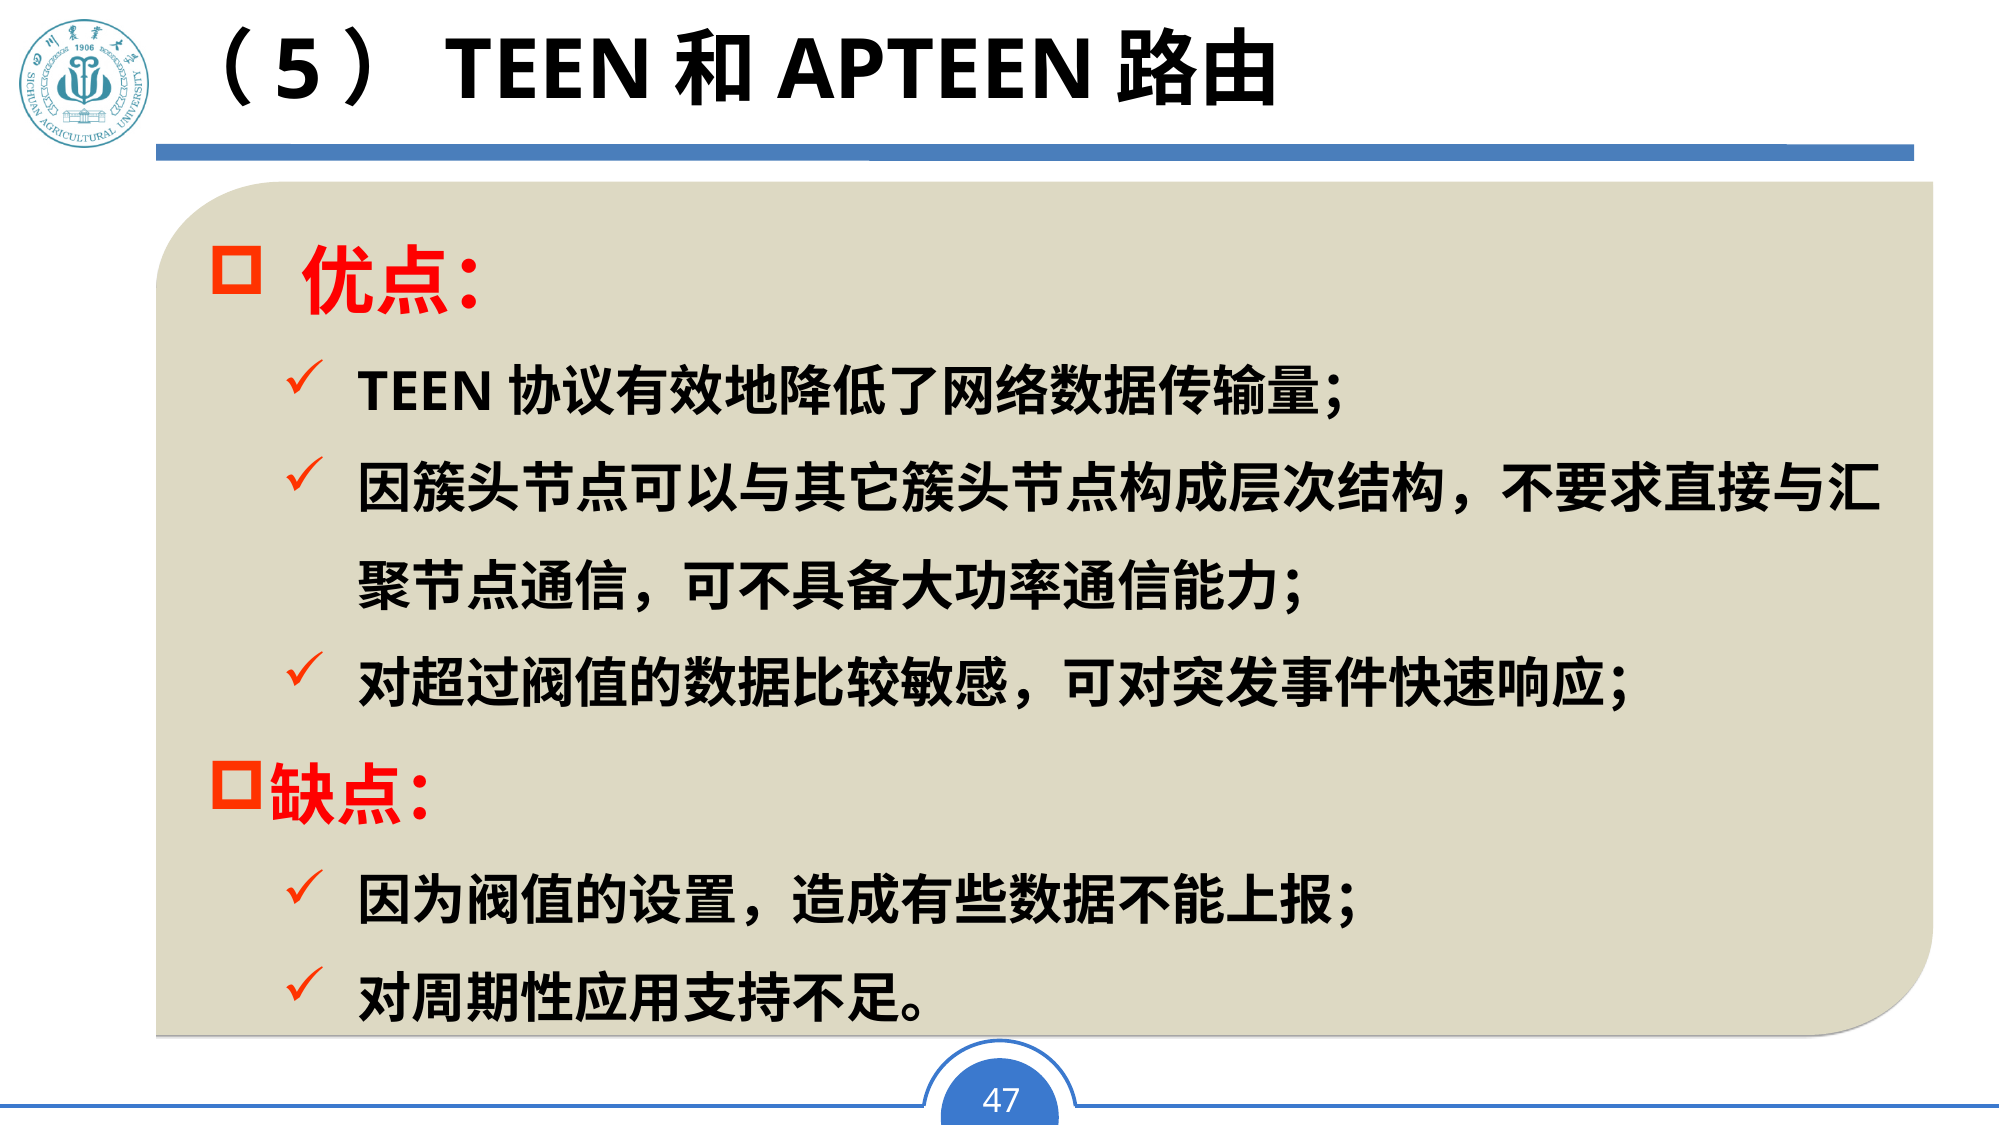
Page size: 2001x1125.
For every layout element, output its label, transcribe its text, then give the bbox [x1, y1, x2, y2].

title （5）TEEN和APTEEN路由 [156, 7, 1910, 146]
text_box 优点： TEEN协议有效地降低了网络数据传输量； 因簇头节点可以与其它簇头节点构成层次结构，不要求直接与汇聚节点通信，可不具备大功率通信能力； 对超过阀值的数据比较敏感，可对突发事件快速响应； 缺点： 因为阀值的设置，造成有些数据不能上报； 对周期性应用支持不足。 [156, 181, 1934, 1035]
